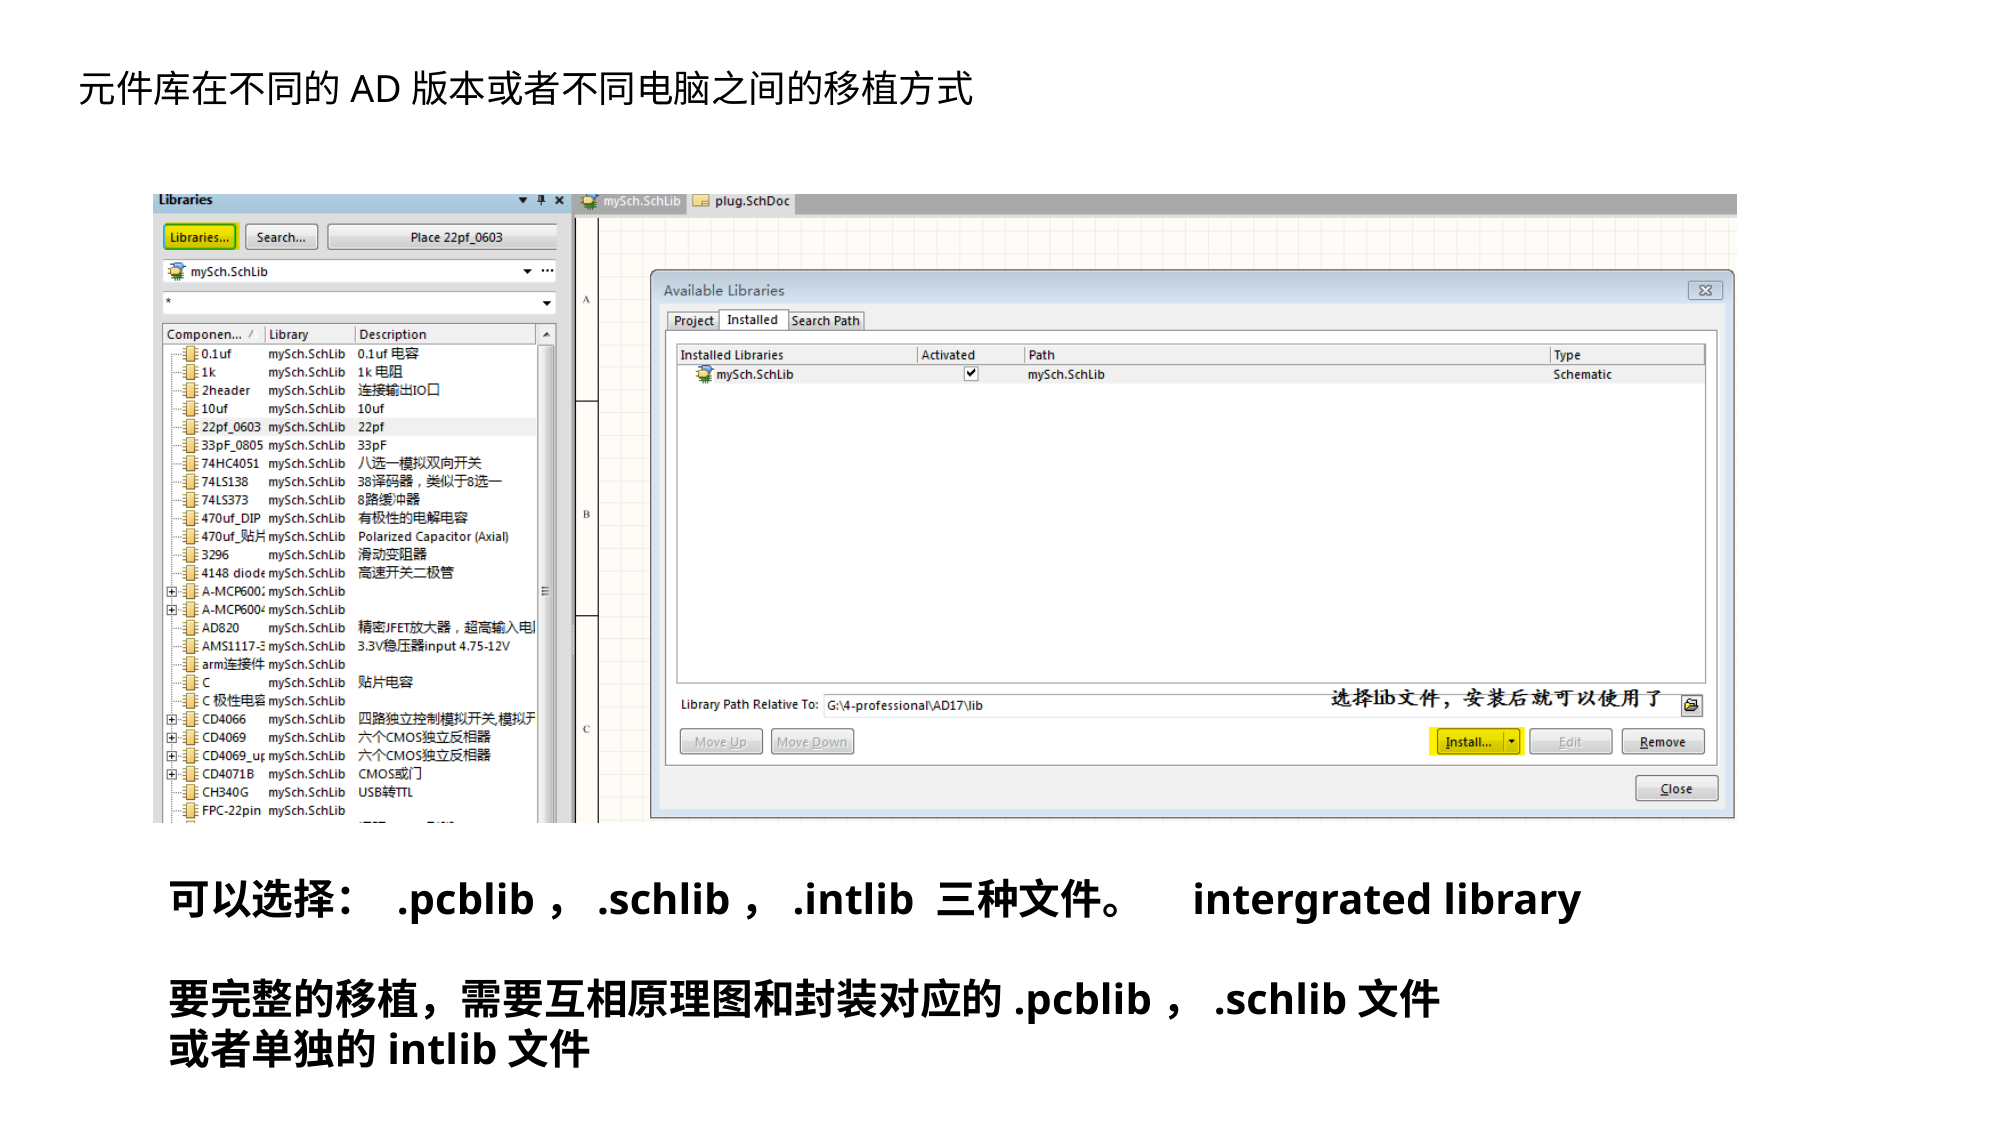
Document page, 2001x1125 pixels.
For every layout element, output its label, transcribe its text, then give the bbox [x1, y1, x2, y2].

text_box 可以选择： .pcblib，.schlib，.intlib 三种文件。 intergrated library 要完整的移植，需要互相原理图和封装对应的.pcblib，.schlib文件 或者单独的intlib文件 [153, 865, 1737, 1081]
picture [153, 194, 1737, 823]
text_box 元件库在不同的AD版本或者不同电脑之间的移植方式 [64, 57, 1258, 118]
